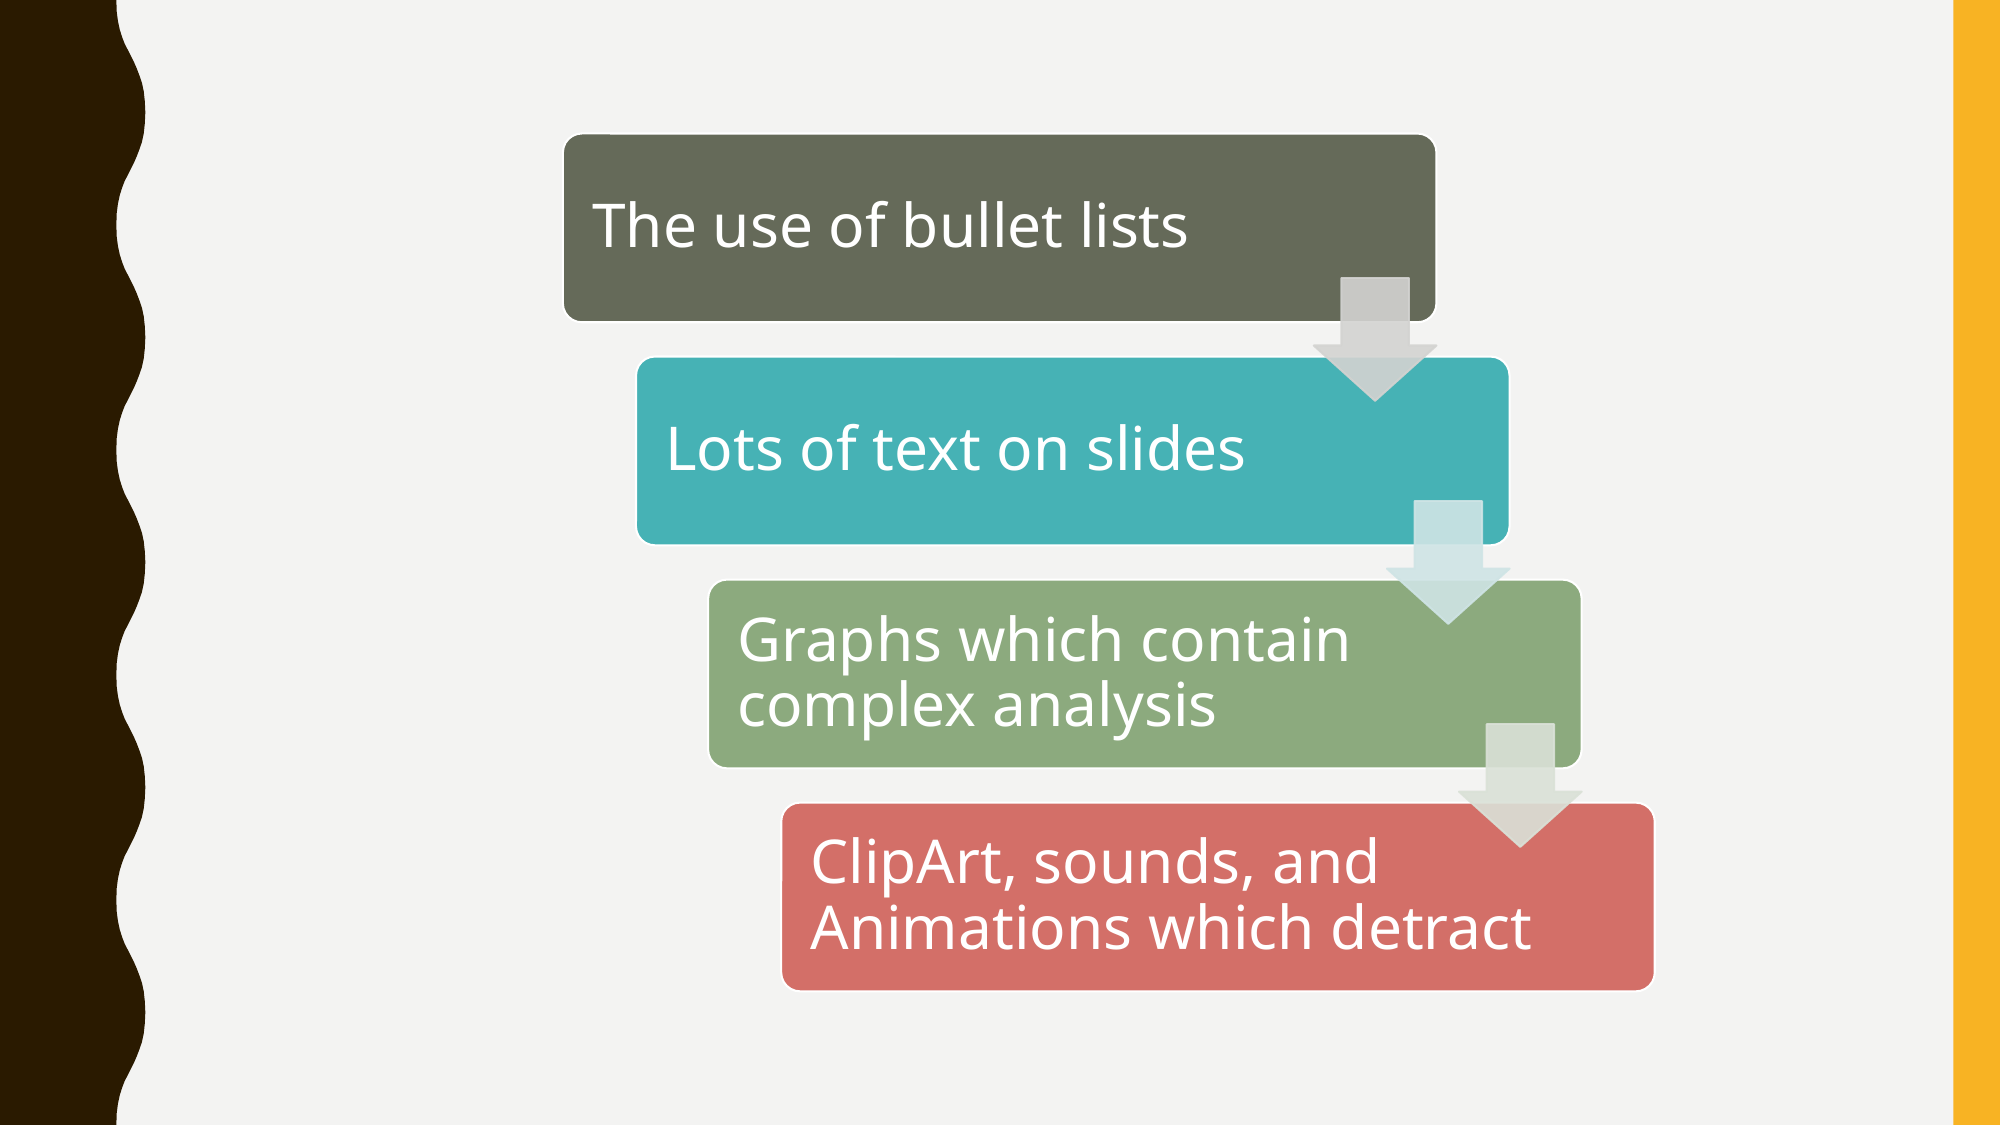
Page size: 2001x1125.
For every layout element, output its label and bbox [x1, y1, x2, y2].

text_box [562, 133, 1655, 992]
